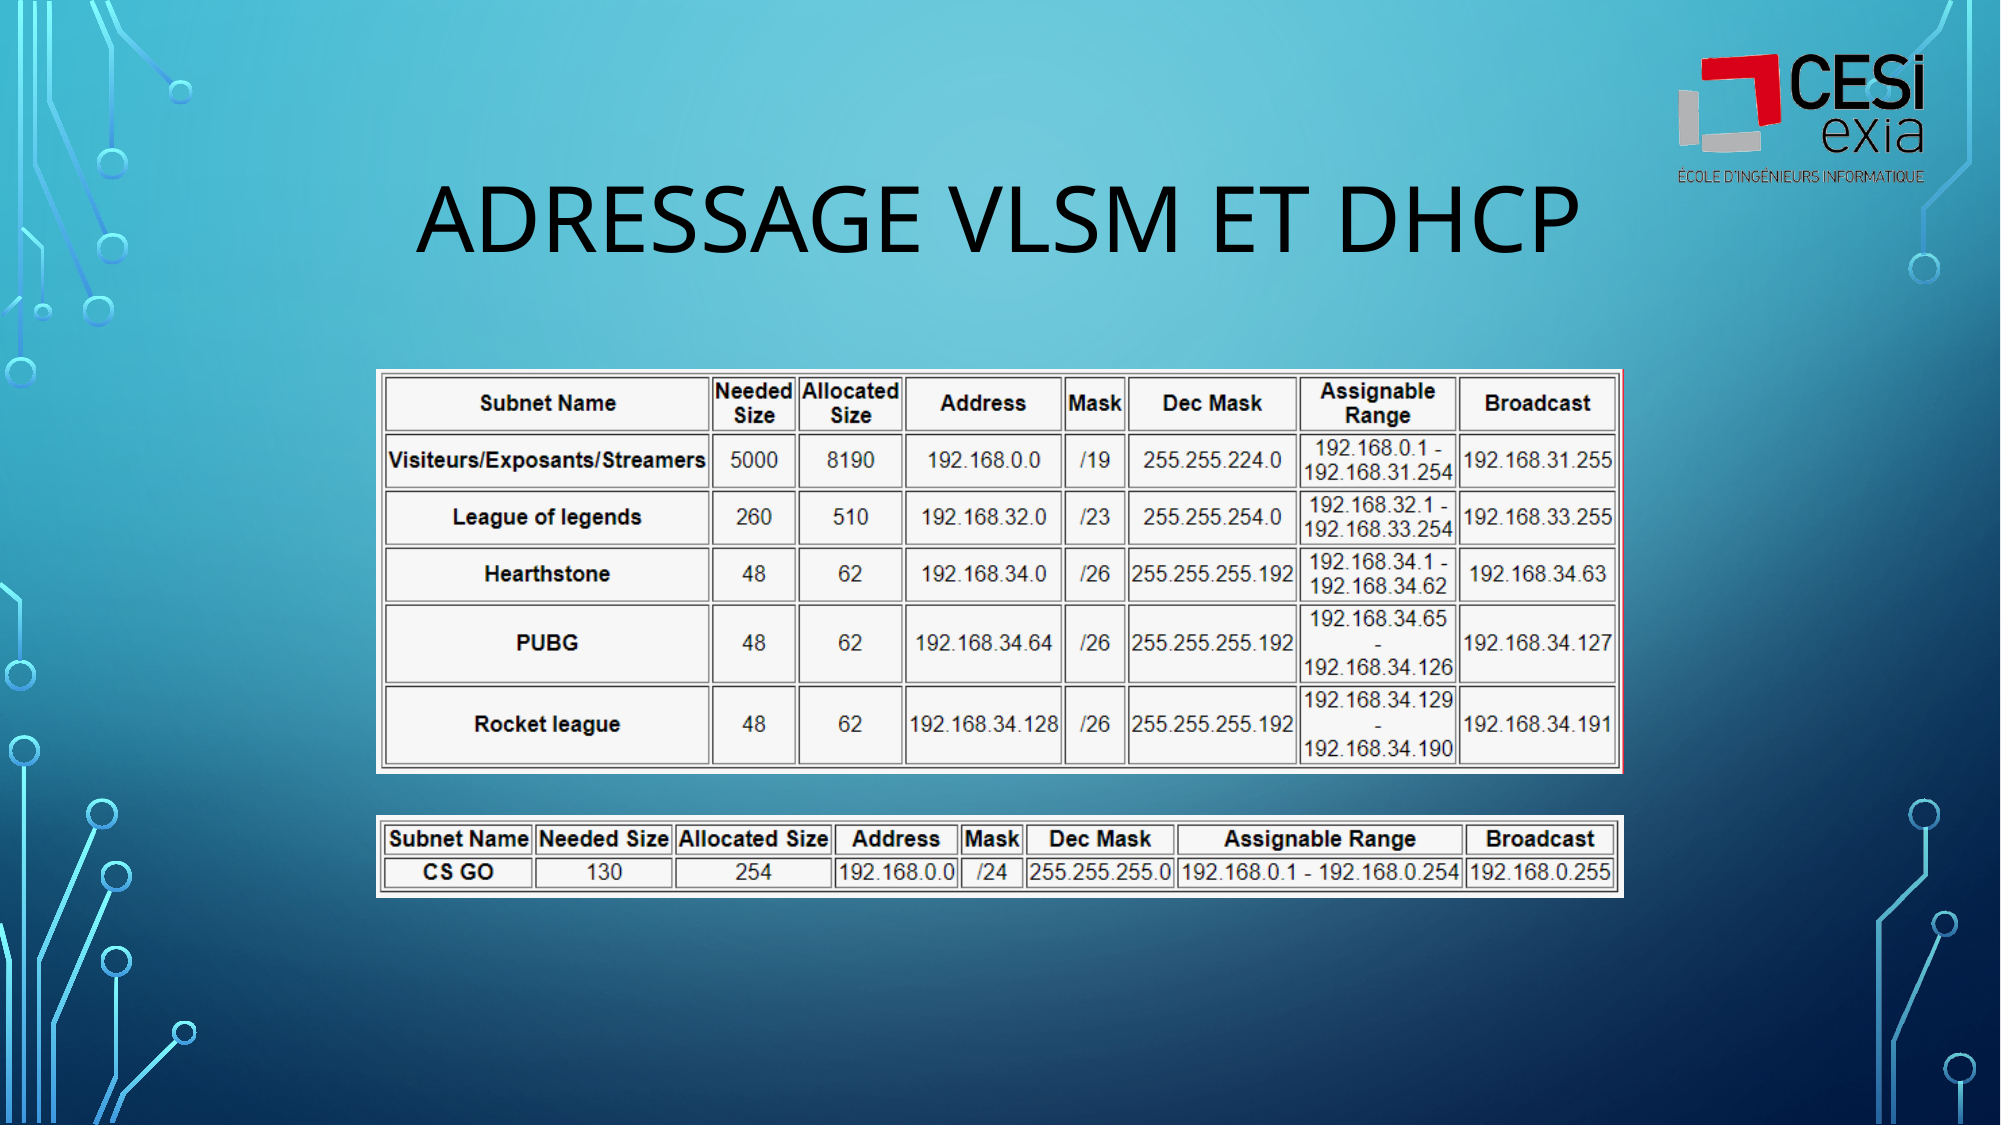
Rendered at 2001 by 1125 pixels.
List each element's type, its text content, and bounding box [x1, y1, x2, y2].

picture [376, 815, 1624, 898]
text_box [472, 343, 2000, 419]
picture [376, 369, 1624, 774]
title Adressage vlsm et dhcp [187, 101, 1813, 344]
picture [1601, 0, 2000, 261]
